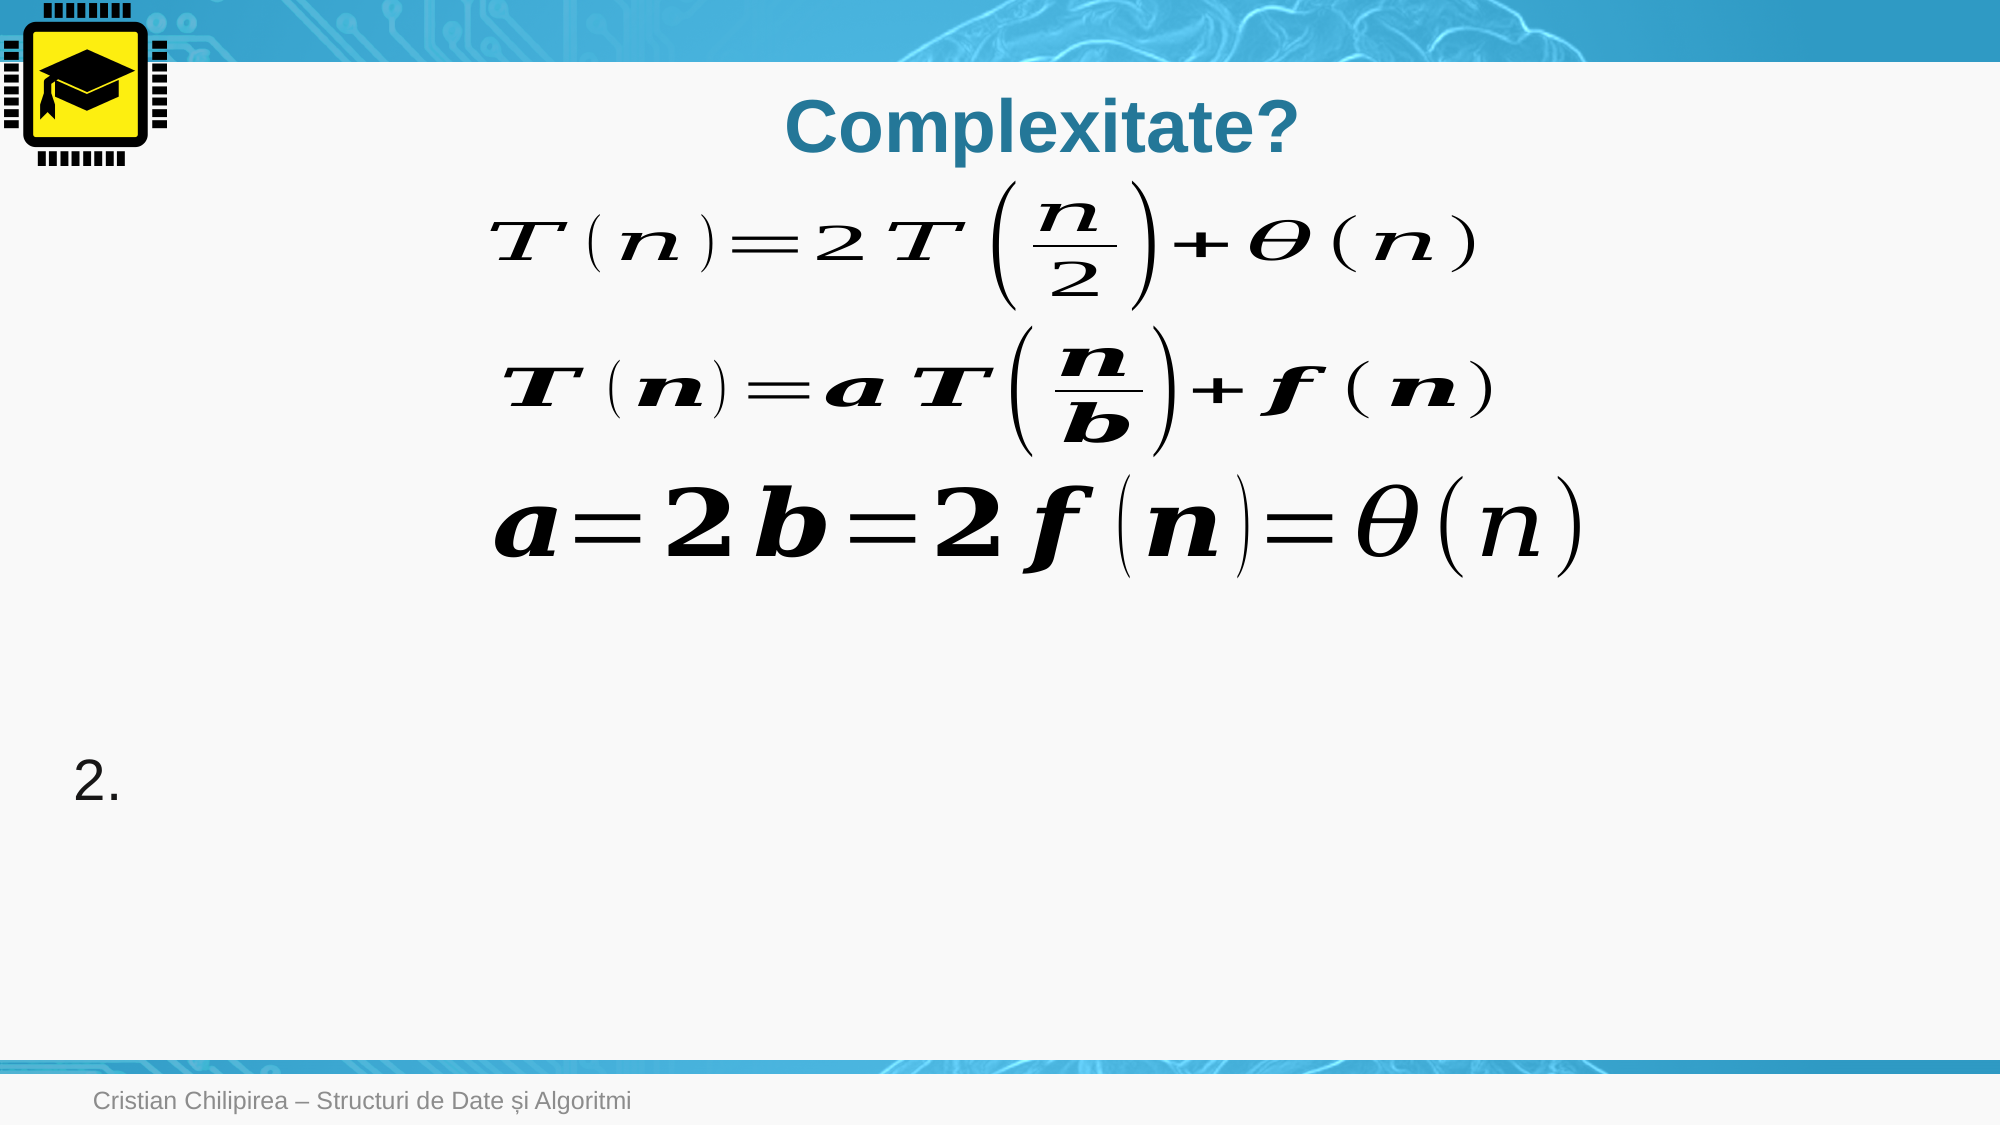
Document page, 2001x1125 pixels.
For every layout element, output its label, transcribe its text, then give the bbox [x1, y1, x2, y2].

footer Cristian Chilipirea – Structuri de Date și Algoritmi [77, 1073, 1338, 1125]
picture [0, 1060, 2000, 1074]
title Complexitate? [170, 76, 1915, 180]
picture [0, 0, 2000, 166]
